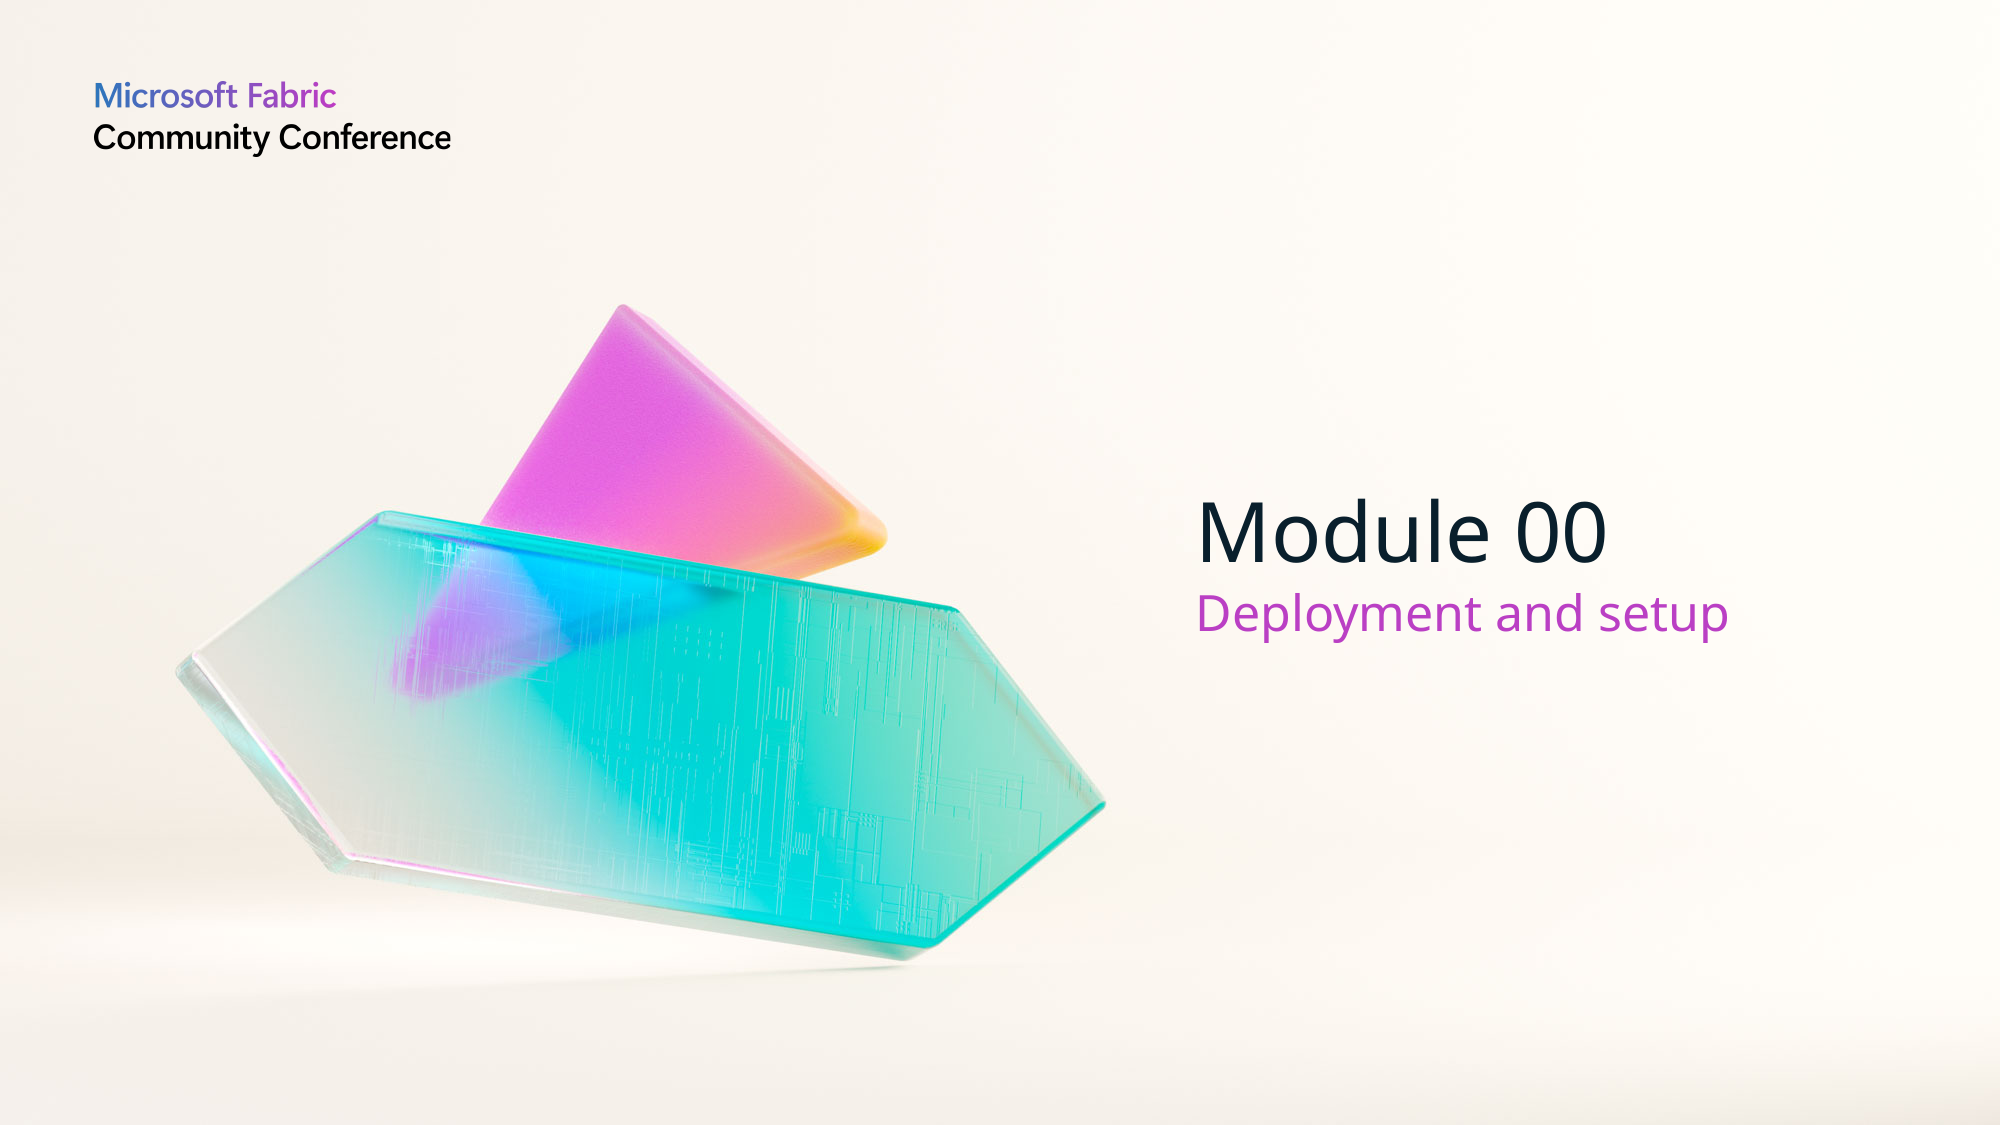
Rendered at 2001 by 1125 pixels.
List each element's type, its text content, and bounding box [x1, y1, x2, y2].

text_box Module 00 Deployment and setup [1180, 359, 1907, 766]
picture [0, 0, 2000, 1125]
